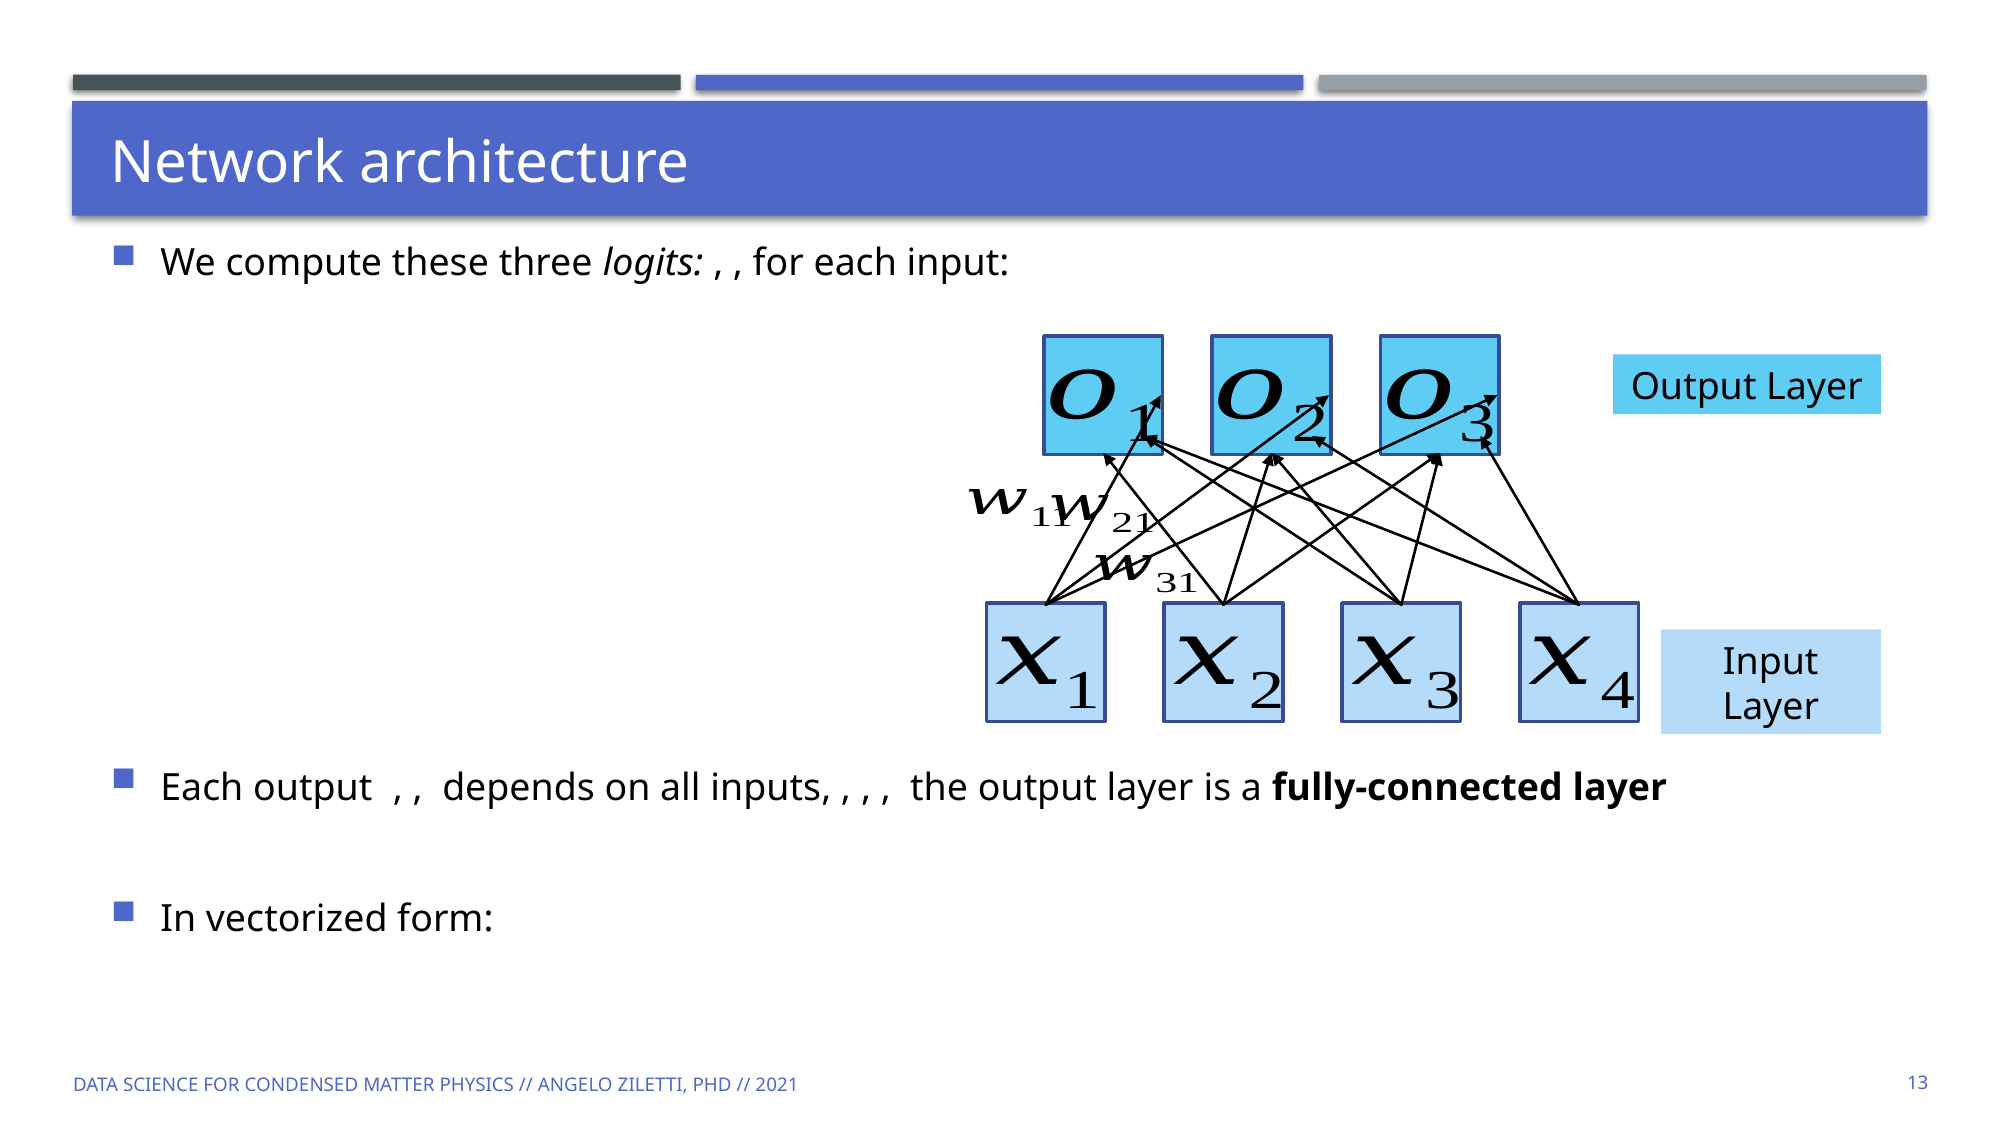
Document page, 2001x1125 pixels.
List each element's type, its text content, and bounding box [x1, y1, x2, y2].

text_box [1143, 435, 1308, 606]
text_box Input Layer [1660, 629, 1881, 735]
slide_number 13 [1770, 1053, 1944, 1114]
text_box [1311, 435, 1477, 606]
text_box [1479, 435, 1580, 606]
text_box Output Layer [1613, 354, 1881, 415]
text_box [1102, 452, 1137, 606]
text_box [1045, 435, 1139, 606]
footer Data Science for Condensed Matter Physics // Angelo Ziletti, PhD // 2021 [58, 1053, 1177, 1114]
title Network architecture [95, 115, 1905, 203]
